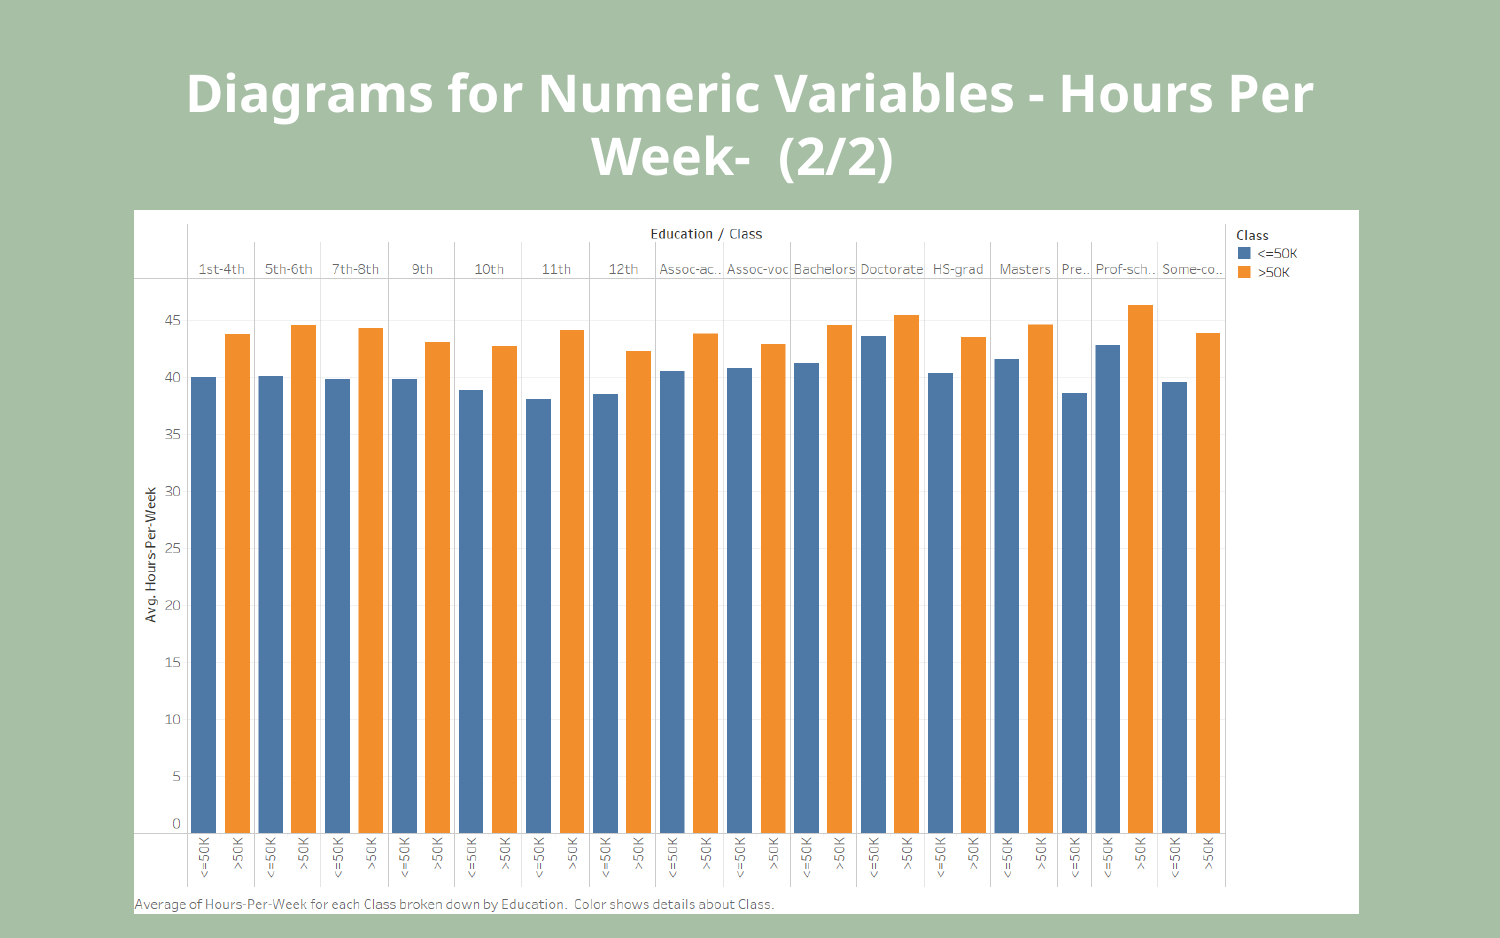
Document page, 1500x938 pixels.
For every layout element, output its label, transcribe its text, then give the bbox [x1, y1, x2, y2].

title Diagrams for Numeric Variables - Hours Per Week- (2/2) [109, 45, 1391, 127]
picture [134, 210, 1360, 914]
